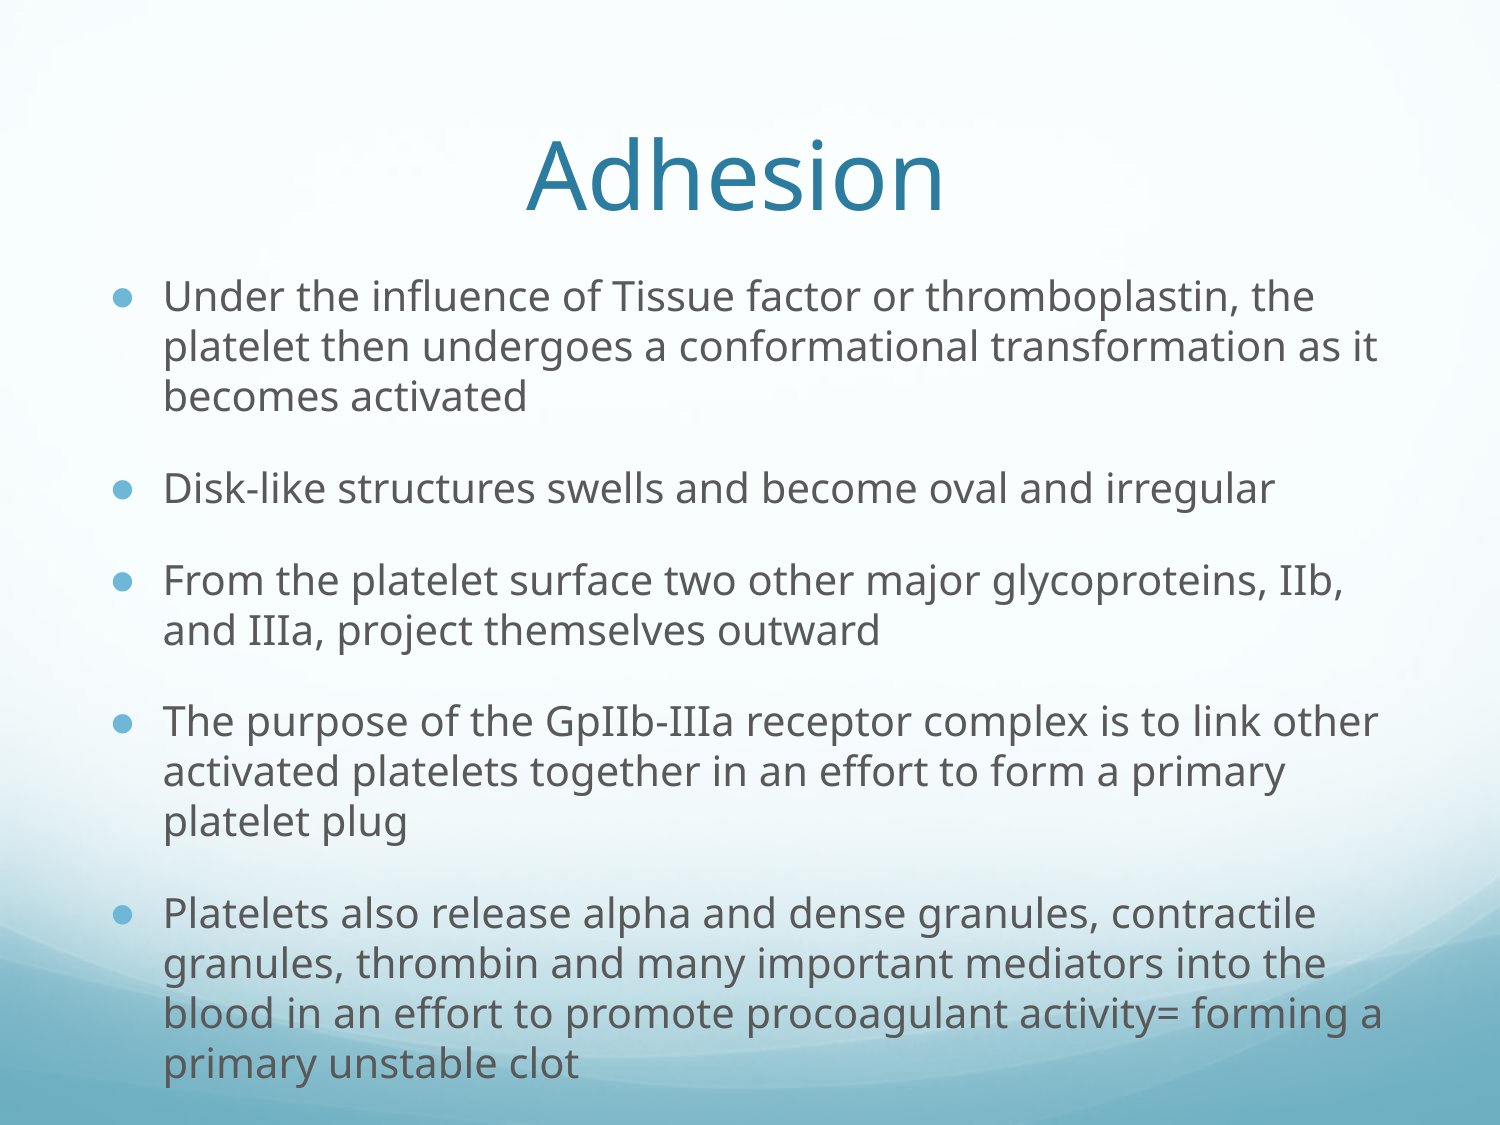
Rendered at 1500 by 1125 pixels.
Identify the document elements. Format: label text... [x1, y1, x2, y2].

picture [0, 0, 1500, 1125]
title Adhesion [90, 17, 1410, 237]
list Under the influence of Tissue factor or thromboplastin, the platelet then undergoes a conformational transformation as it becomes activated Disk-like structures swells and become oval and irregular From the platelet surface two other major glycoproteins, IIb, and IIIa, project themselves outward The purpose of the GpIIb-IIIa receptor complex is to link other activated platelets together in an effort to form a primary platelet plug Platelets also release alpha and dense granules, contractile granules, thrombin and many important mediators into the blood in an effort to promote procoagulant activity= forming a primary unstable clot [90, 262, 1410, 975]
